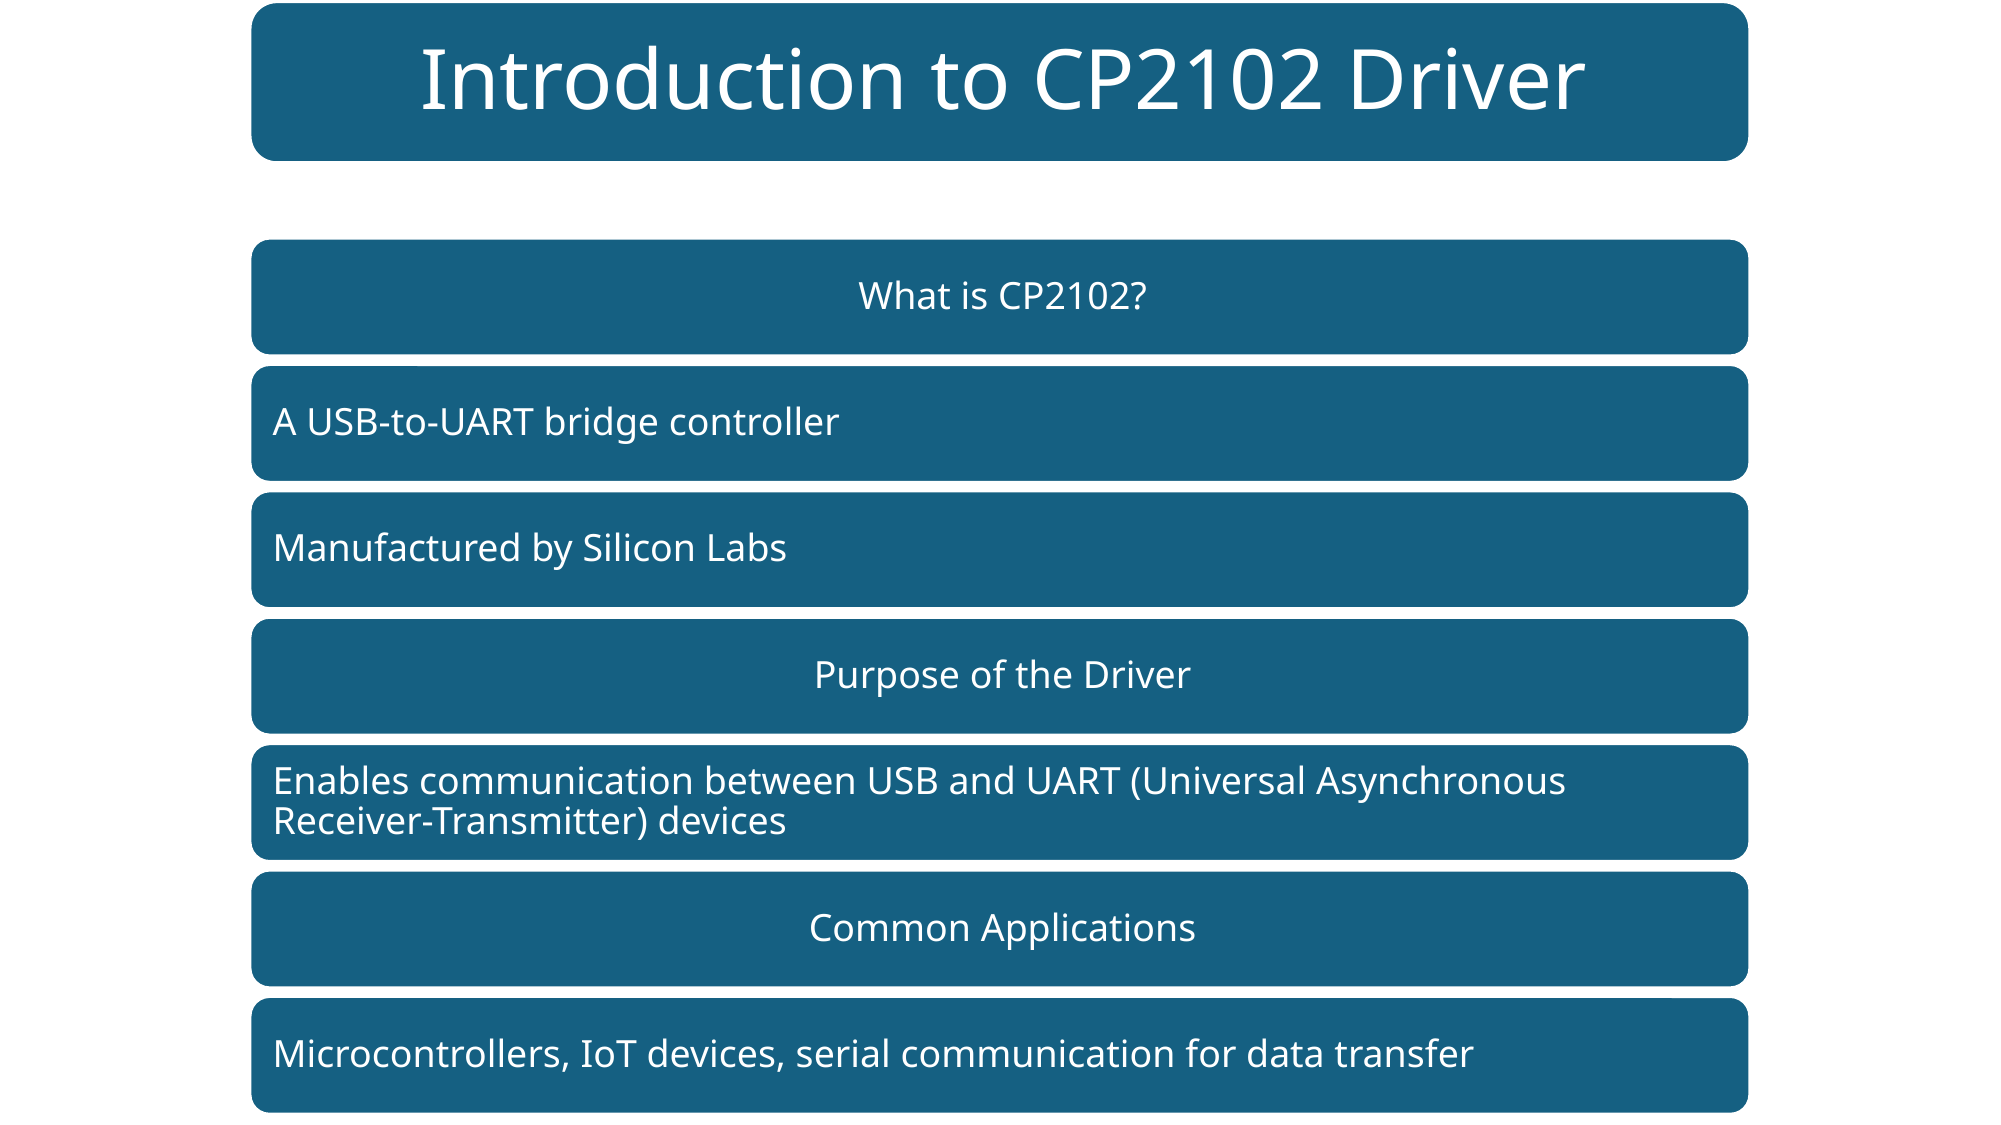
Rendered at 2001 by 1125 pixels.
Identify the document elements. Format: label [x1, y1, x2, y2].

text_box [249, 228, 1751, 1124]
text_box [249, 1, 1751, 164]
